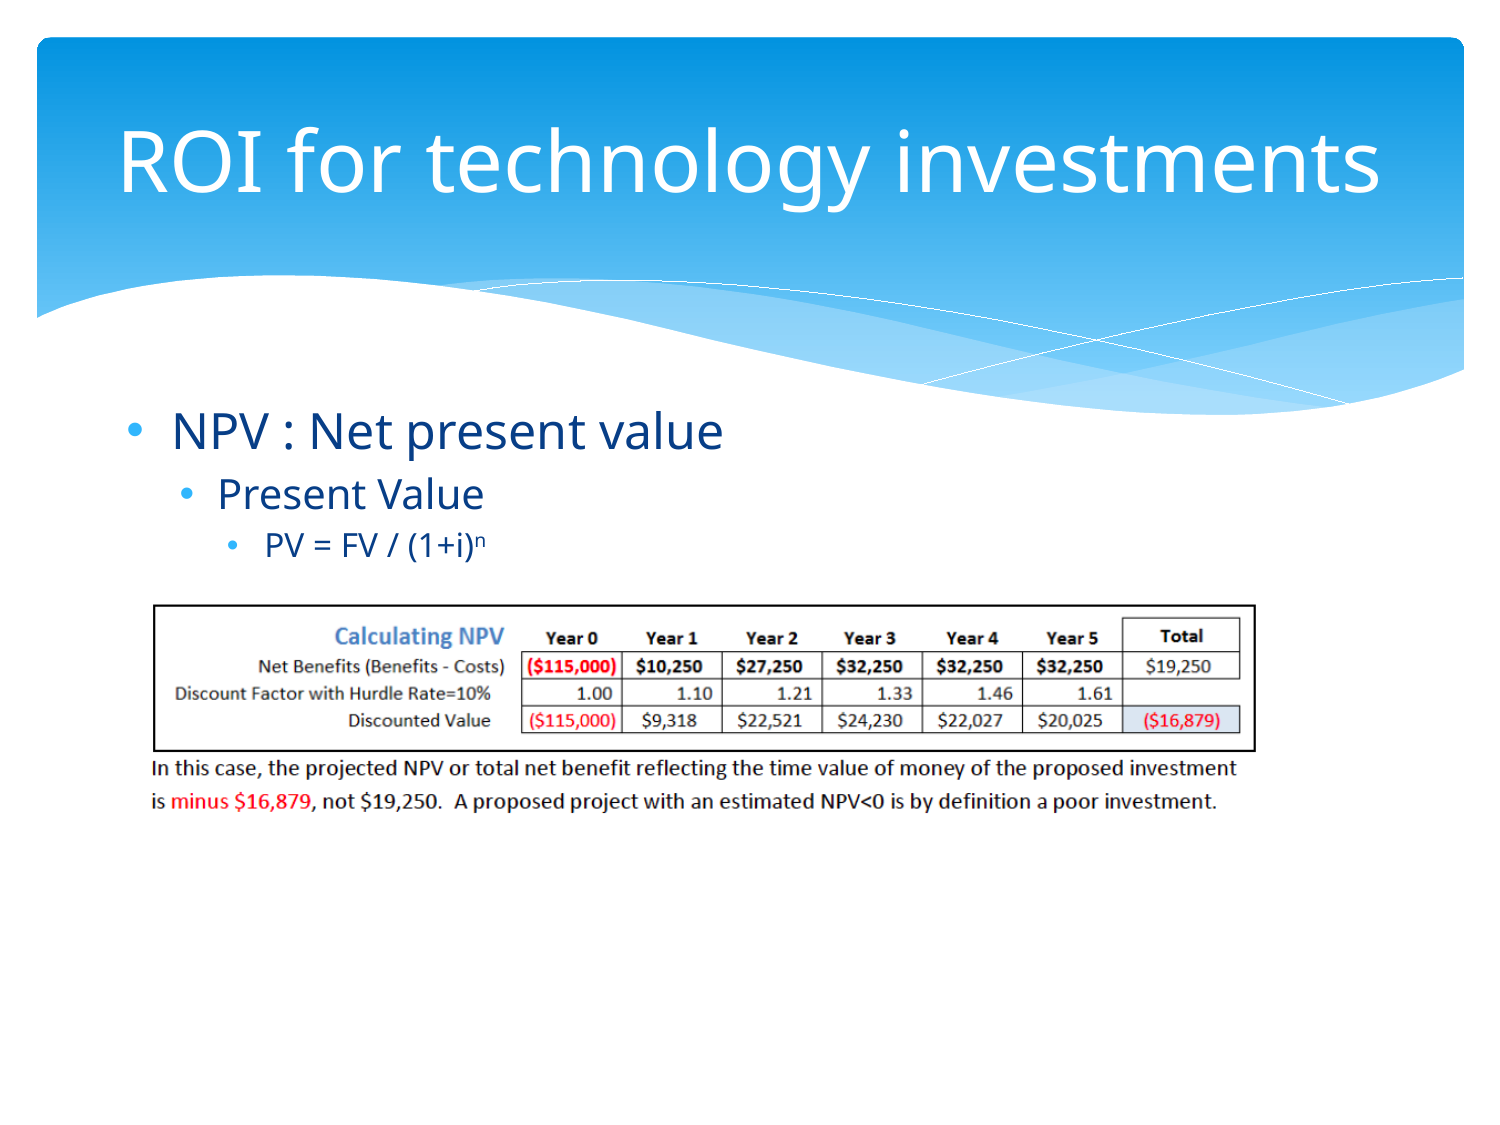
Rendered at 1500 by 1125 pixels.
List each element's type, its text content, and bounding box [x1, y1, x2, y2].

list NPV : Net present value Present Value PV = FV / (1+i)n [61, 392, 1439, 1105]
title ROI for technology investments [75, 55, 1425, 261]
picture [74, 583, 1332, 832]
